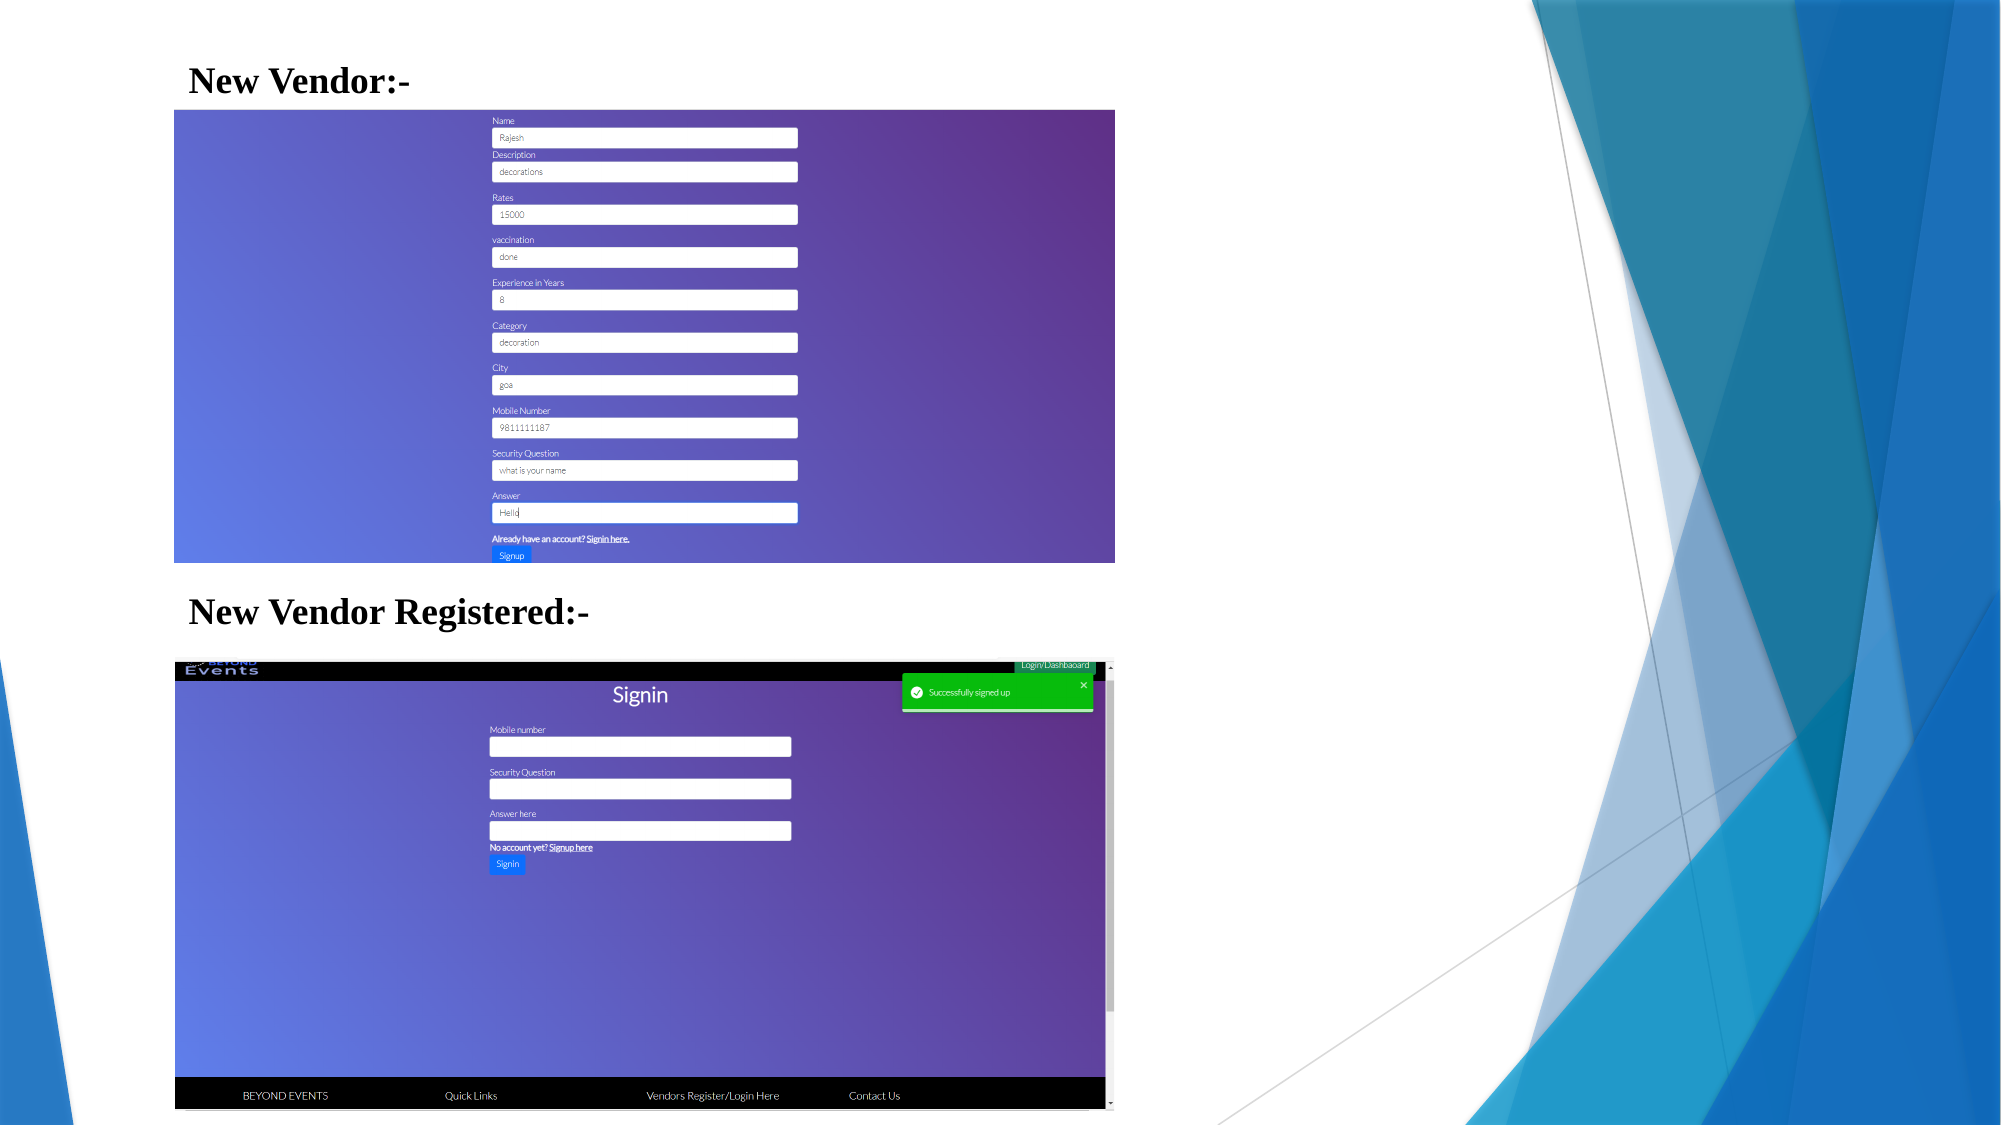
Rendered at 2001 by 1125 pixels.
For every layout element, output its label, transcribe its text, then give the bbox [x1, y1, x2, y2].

picture [173, 656, 1115, 1111]
text_box New Vendor:- [173, 48, 1177, 109]
text_box New Vendor Registered:- [173, 579, 1177, 640]
picture [173, 109, 1115, 563]
